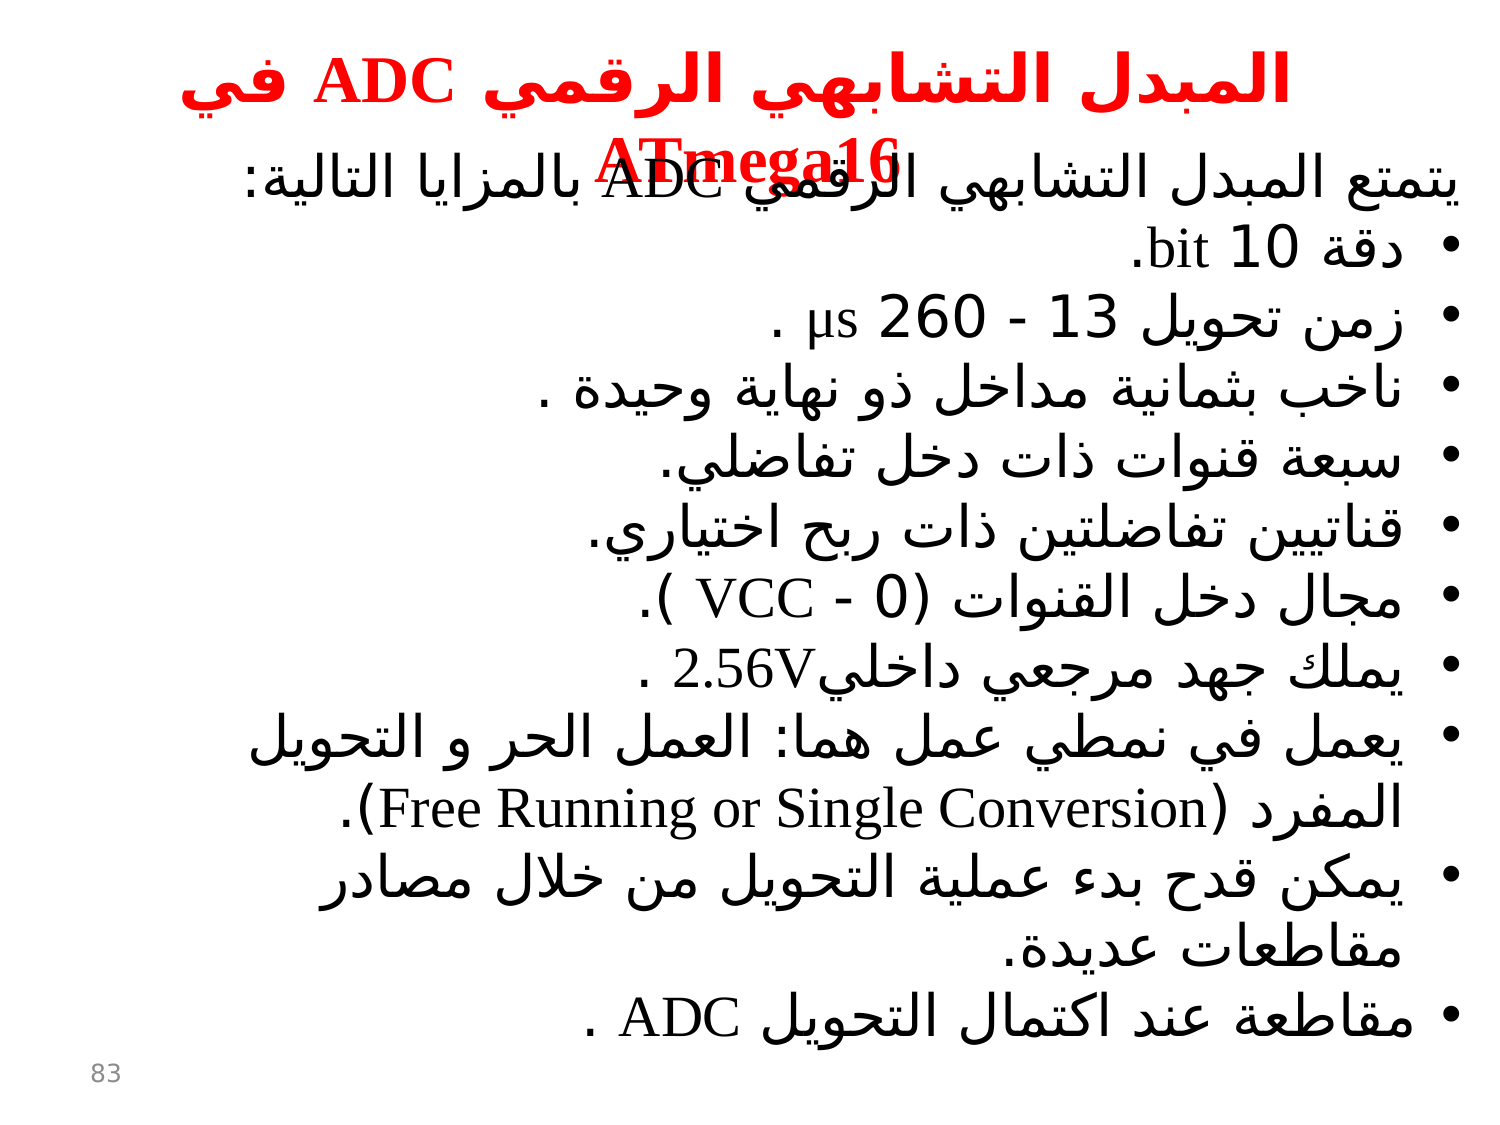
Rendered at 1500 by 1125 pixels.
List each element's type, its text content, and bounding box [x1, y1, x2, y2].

slide_number 83 [75, 1042, 425, 1103]
text_box يتمتع المبدل التشابهي الرقمي ADC بالمزايا التالية: دقة 10 bit. زمن تحويل 13 - 260 μs . ناخب بثمانية مداخل ذو نهاية وحيدة . سبعة قنوات ذات دخل تفاضلي. قناتيين تفاضلتين ذات ربح اختياري. مجال دخل القنوات (0 - VCC ). يملك جهد مرجعي داخلي2.56V . يعمل في نمطي عمل هما: العمل الحر و التحويل المفرد (Free Running or Single Conversion). يمكن قدح بدء عملية التحويل من خلال مصادر مقاطعات عديدة. مقاطعة عند اكتمال التحويل ADC . [76, 131, 1477, 1056]
text_box المبدل التشابهي الرقمي ADC في ATmega16 [120, 28, 1353, 131]
